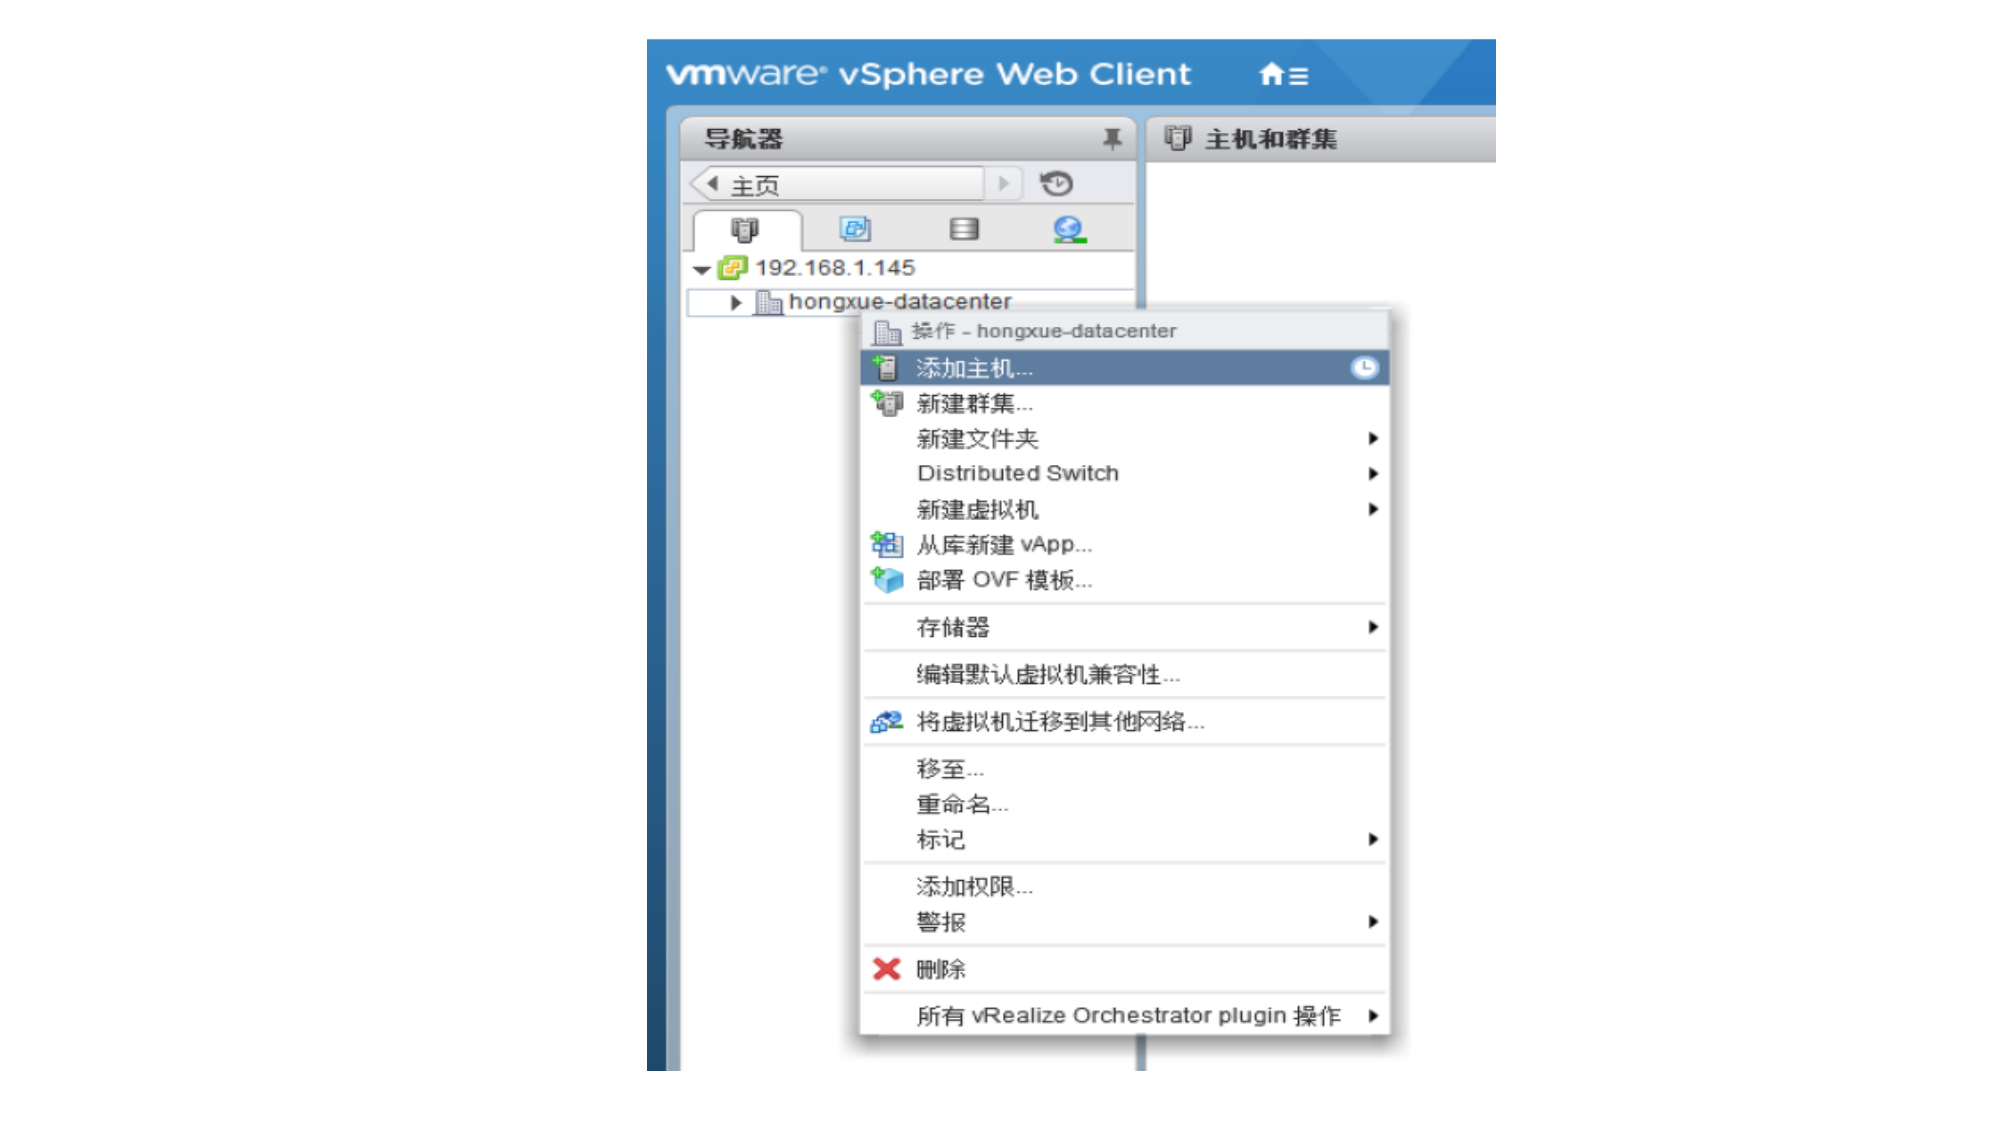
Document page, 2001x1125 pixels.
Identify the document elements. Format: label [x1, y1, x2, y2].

picture [647, 35, 1496, 1071]
